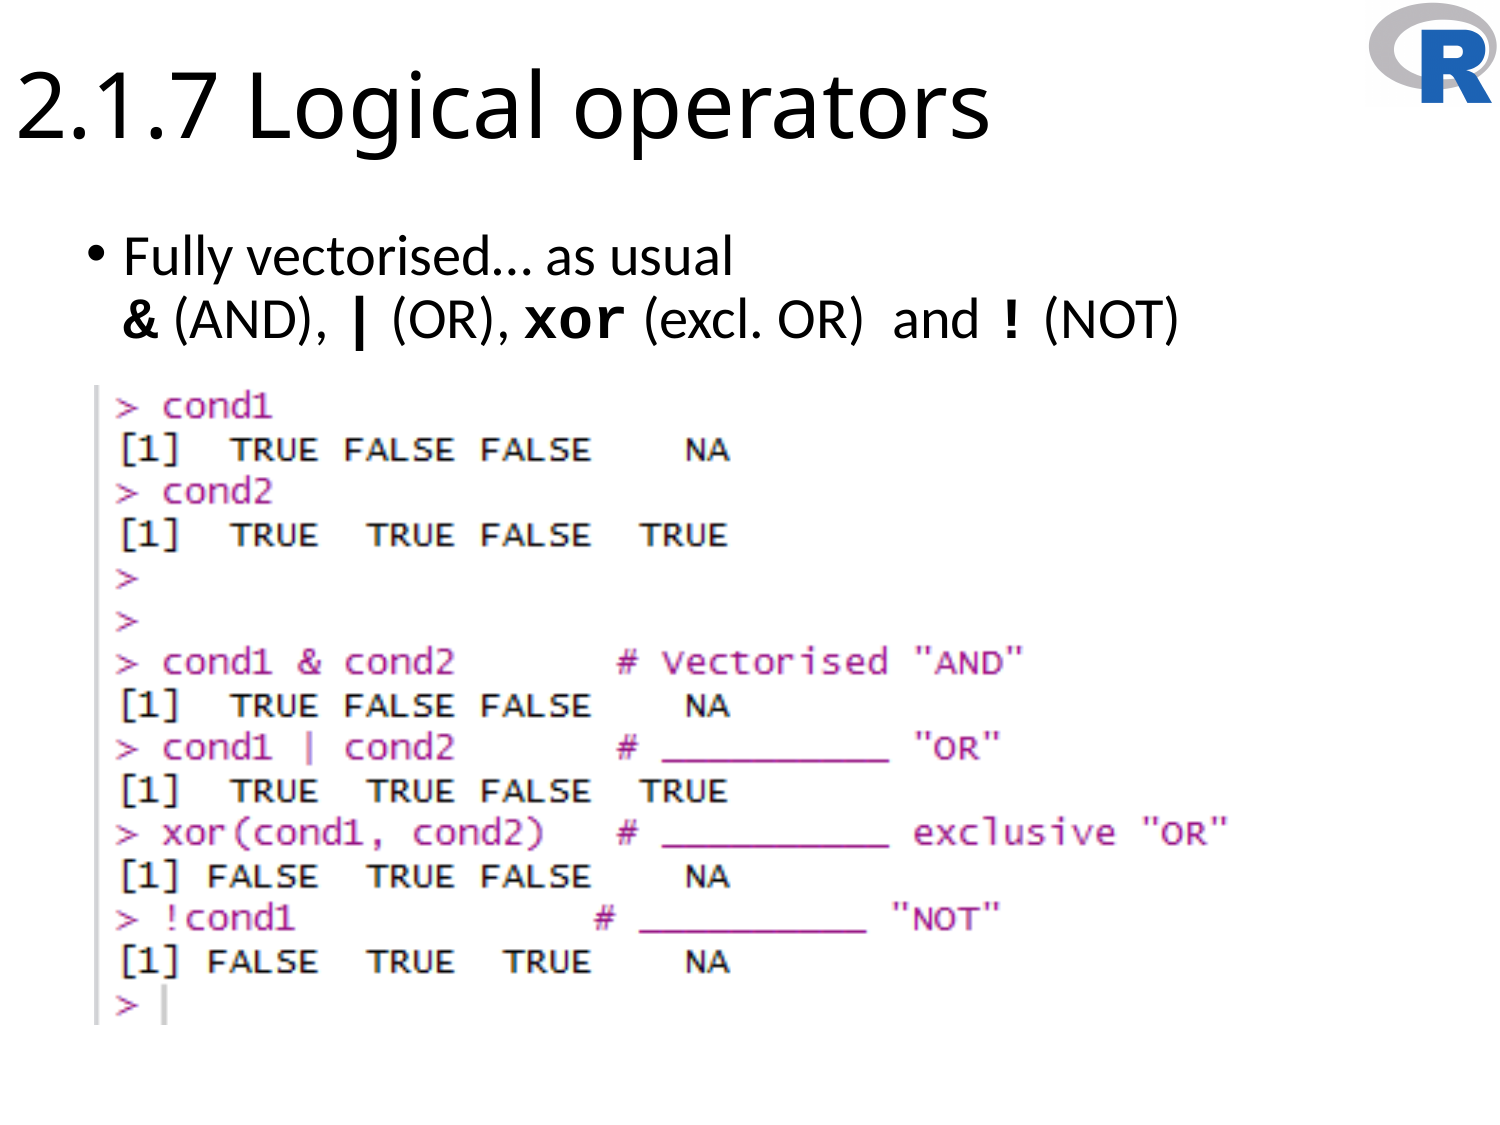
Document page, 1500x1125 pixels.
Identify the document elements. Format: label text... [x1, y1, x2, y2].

list Fully vectorised… as usual & (AND), | (OR), xor (excl. OR) and ! (NOT) [71, 218, 1366, 1073]
picture [1365, 0, 1500, 107]
picture [94, 385, 1237, 1025]
text_box 2.1.7 Logical operators [0, 0, 1500, 218]
